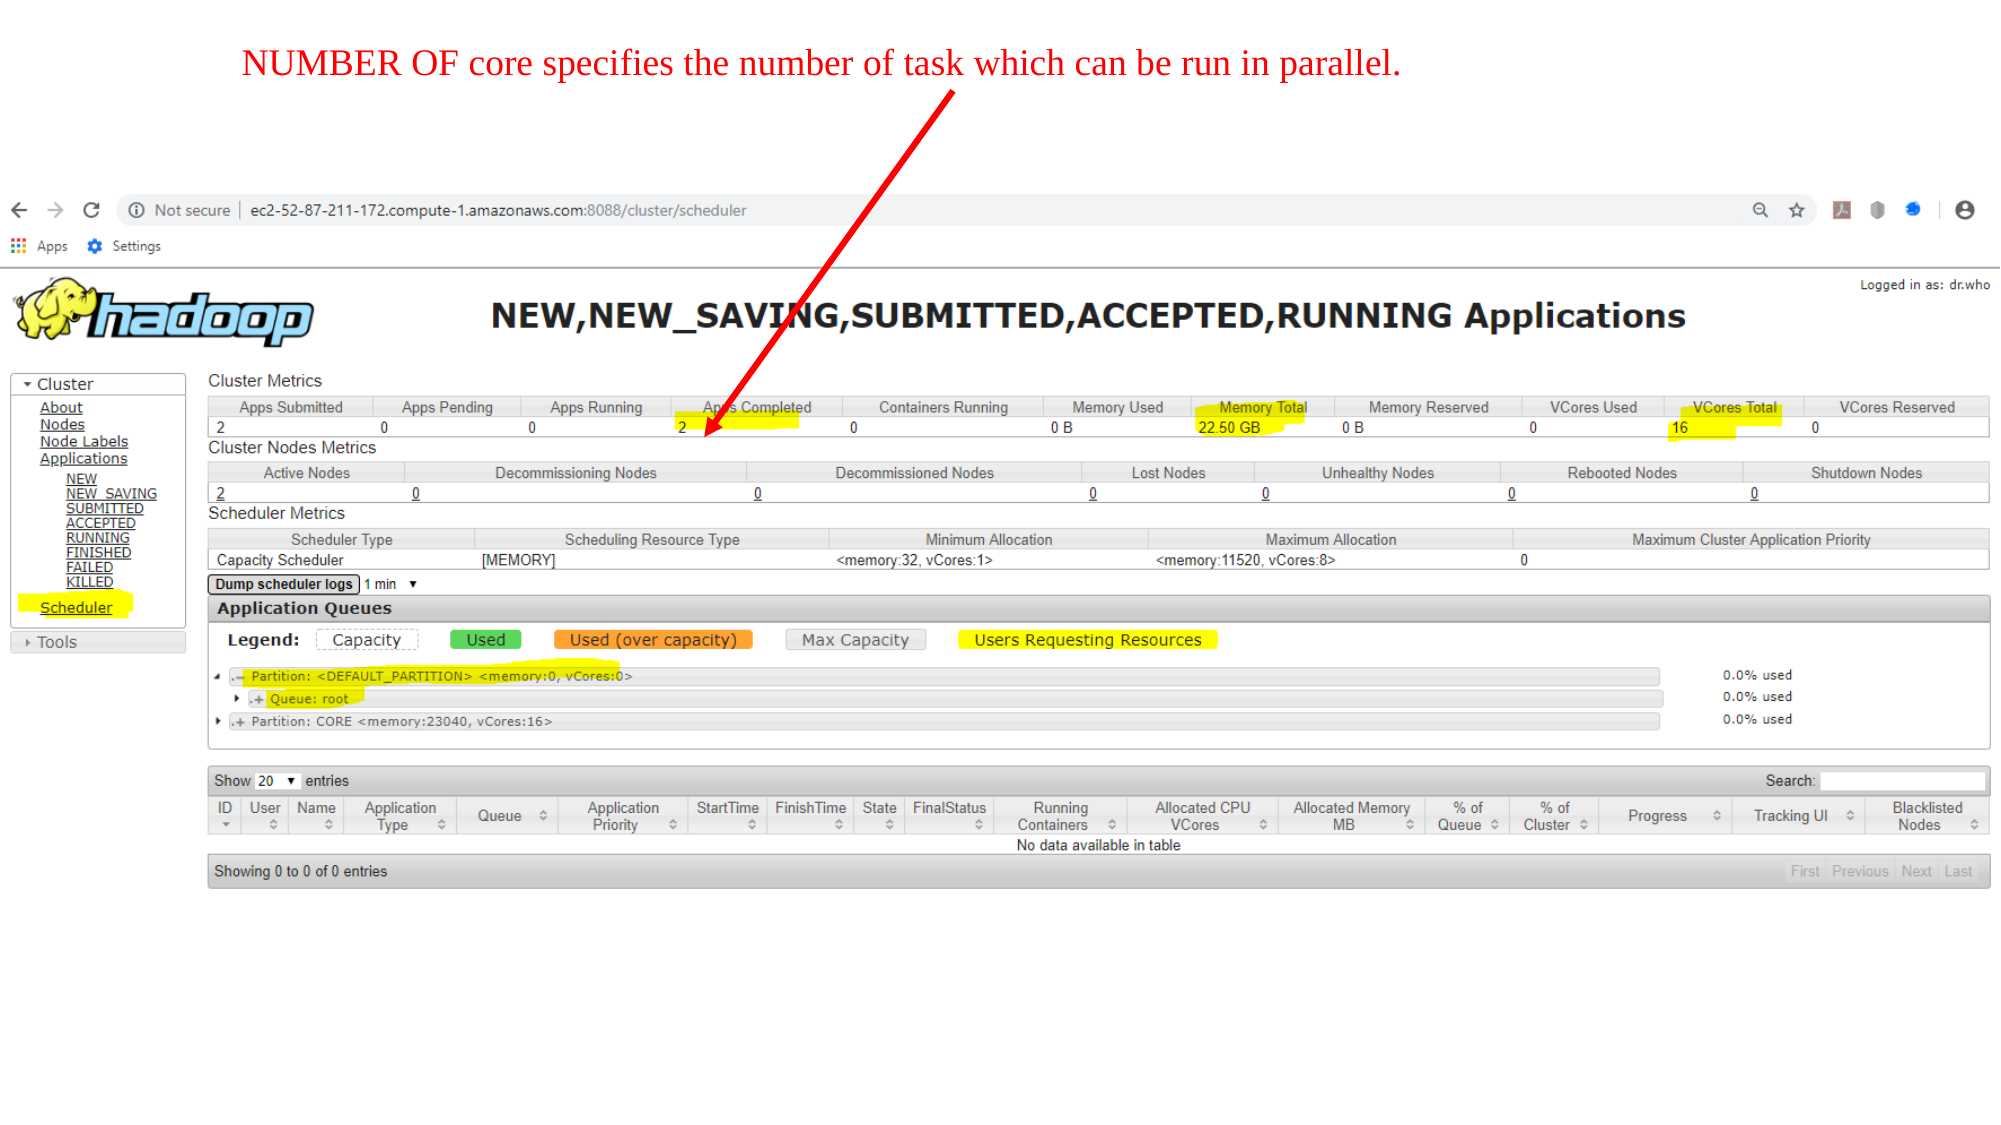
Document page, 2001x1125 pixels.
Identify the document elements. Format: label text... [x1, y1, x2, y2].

text_box NUMBER OF core specifies the number of task which can be run in parallel. [226, 30, 1564, 90]
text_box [704, 90, 954, 438]
picture [0, 192, 2000, 933]
